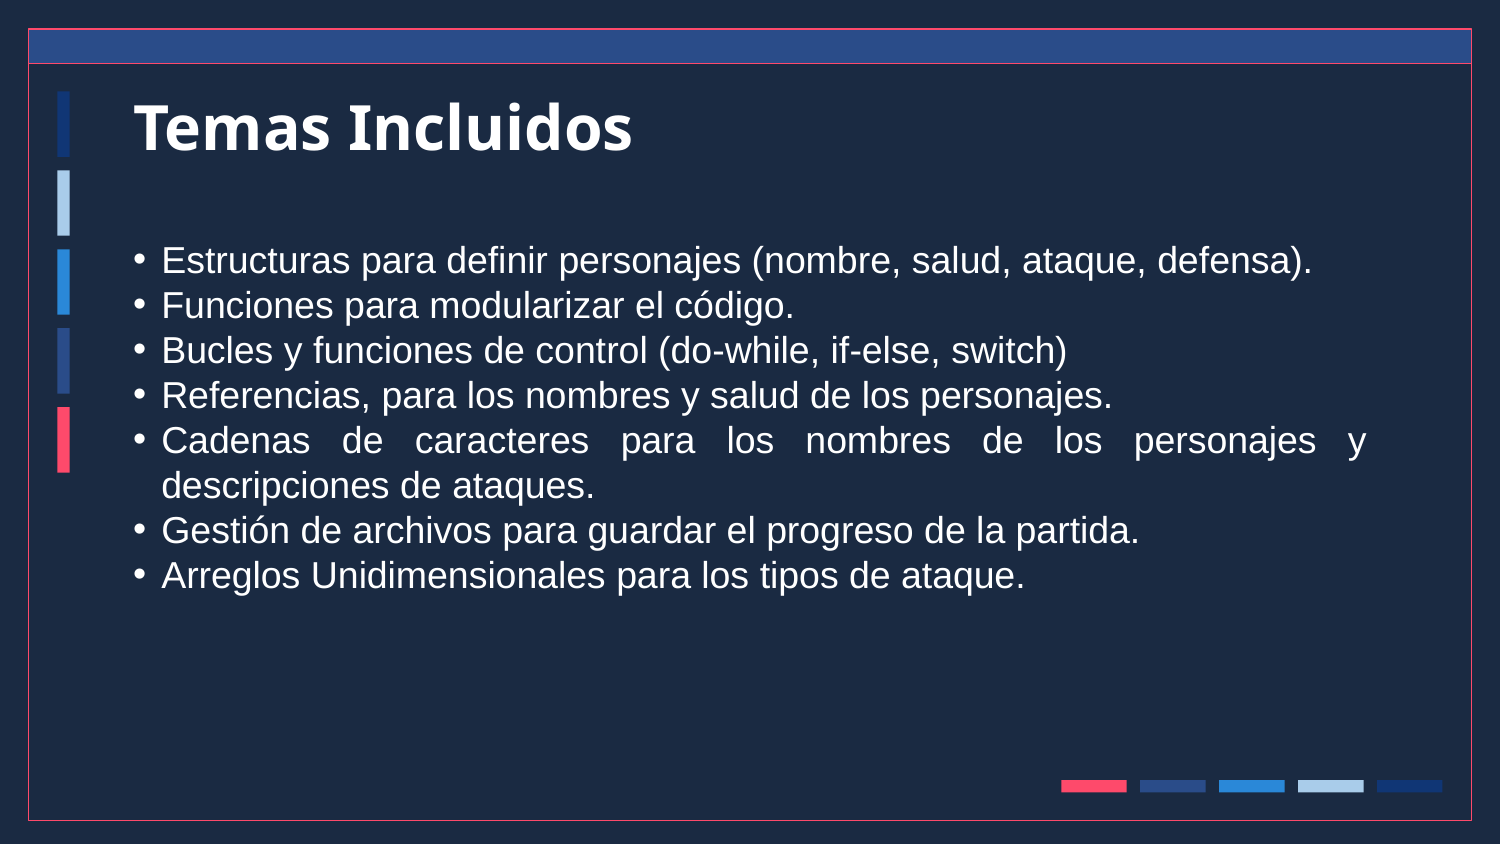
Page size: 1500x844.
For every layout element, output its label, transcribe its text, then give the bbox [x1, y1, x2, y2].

list Estructuras para definir personajes (nombre, salud, ataque, defensa). Funciones para modularizar el código. Bucles y funciones de control (do-while, if-else, switch) Referencias, para los nombres y salud de los personajes. Cadenas de caracteres para los nombres de los personajes y descripciones de ataques. Gestión de archivos para guardar el progreso de la partida. Arreglos Unidimensionales para los tipos de ataque. [118, 220, 1382, 623]
title Temas Incluidos [118, 72, 1382, 167]
